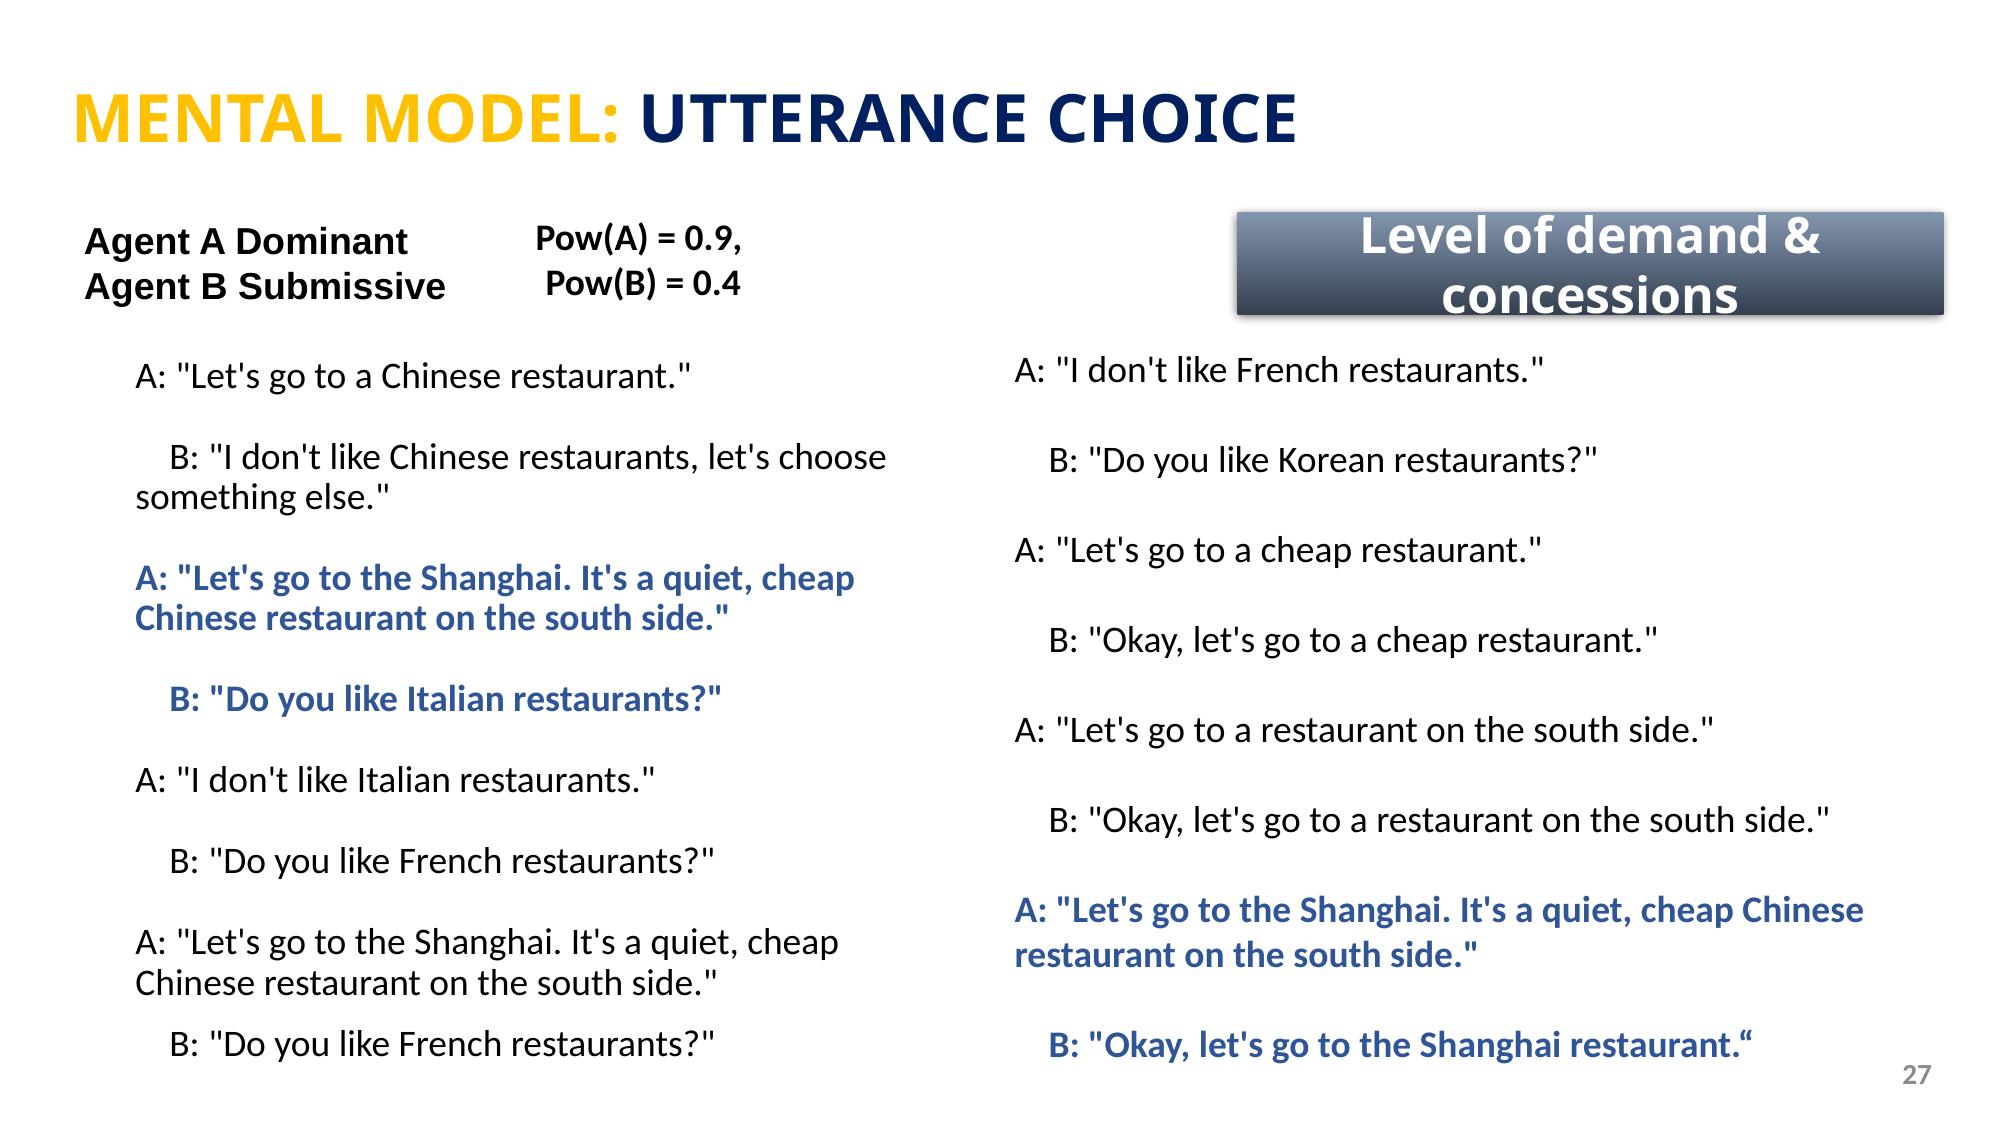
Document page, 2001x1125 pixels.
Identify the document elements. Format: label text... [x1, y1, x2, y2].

slide_number 27 [1496, 1042, 1947, 1103]
text_box Pow(A) = 0.9, Pow(B) = 0.4 [492, 212, 795, 304]
text_box Mental model: utterance choice [56, 33, 1782, 209]
text_box Level of demand & concessions [1237, 212, 1944, 315]
text_box A: "Let's go to a Chinese restaurant." B: "I don't like Chinese restaurants, let's choose something else." A: "Let's go to the Shanghai. It's a quiet, cheap Chinese restaurant on the south side." B: "Do you like Italian restaurants?" A: "I don't like Italian restaurants." B: "Do you like French restaurants?" A: "Let's go to the Shanghai. It's a quiet, cheap Chinese restaurant on the south side." B: "Do you like French restaurants?" [120, 348, 917, 1115]
text_box A: "I don't like French restaurants." B: "Do you like Korean restaurants?" A: "Let's go to a cheap restaurant." B: "Okay, let's go to a cheap restaurant." A: "Let's go to a restaurant on the south side." B: "Okay, let's go to a restaurant on the south side." A: "Let's go to the Shanghai. It's a quiet, cheap Chinese restaurant on the south side." B: "Okay, let's go to the Shanghai restaurant.“ [999, 337, 1939, 1118]
text_box Agent A Dominant Agent B Submissive [69, 220, 644, 304]
